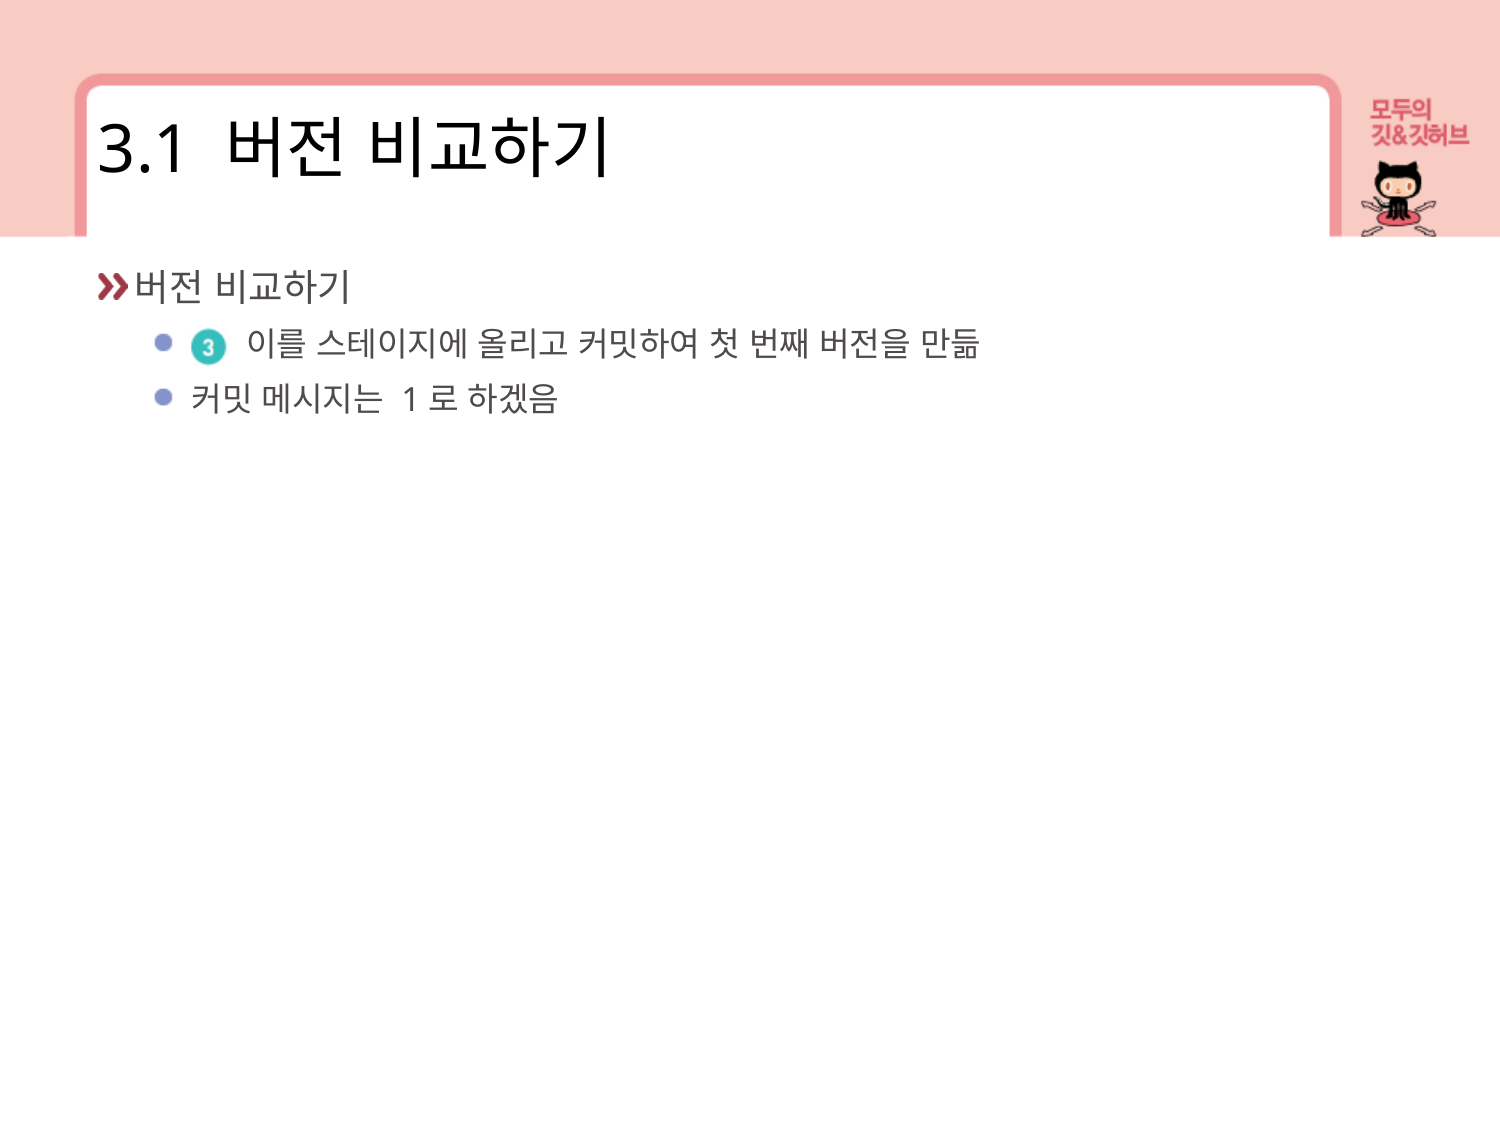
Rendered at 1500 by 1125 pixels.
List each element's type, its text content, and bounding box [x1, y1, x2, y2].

picture [0, 0, 1500, 1125]
text_box 버전 비교하기 이를 스테이지에 올리고 커밋하여 첫 번째 버전을 만듦 커밋 메시지는 1로 하겠음 [82, 252, 1413, 1067]
text_box 3.1 버전 비교하기 [82, 61, 1413, 193]
